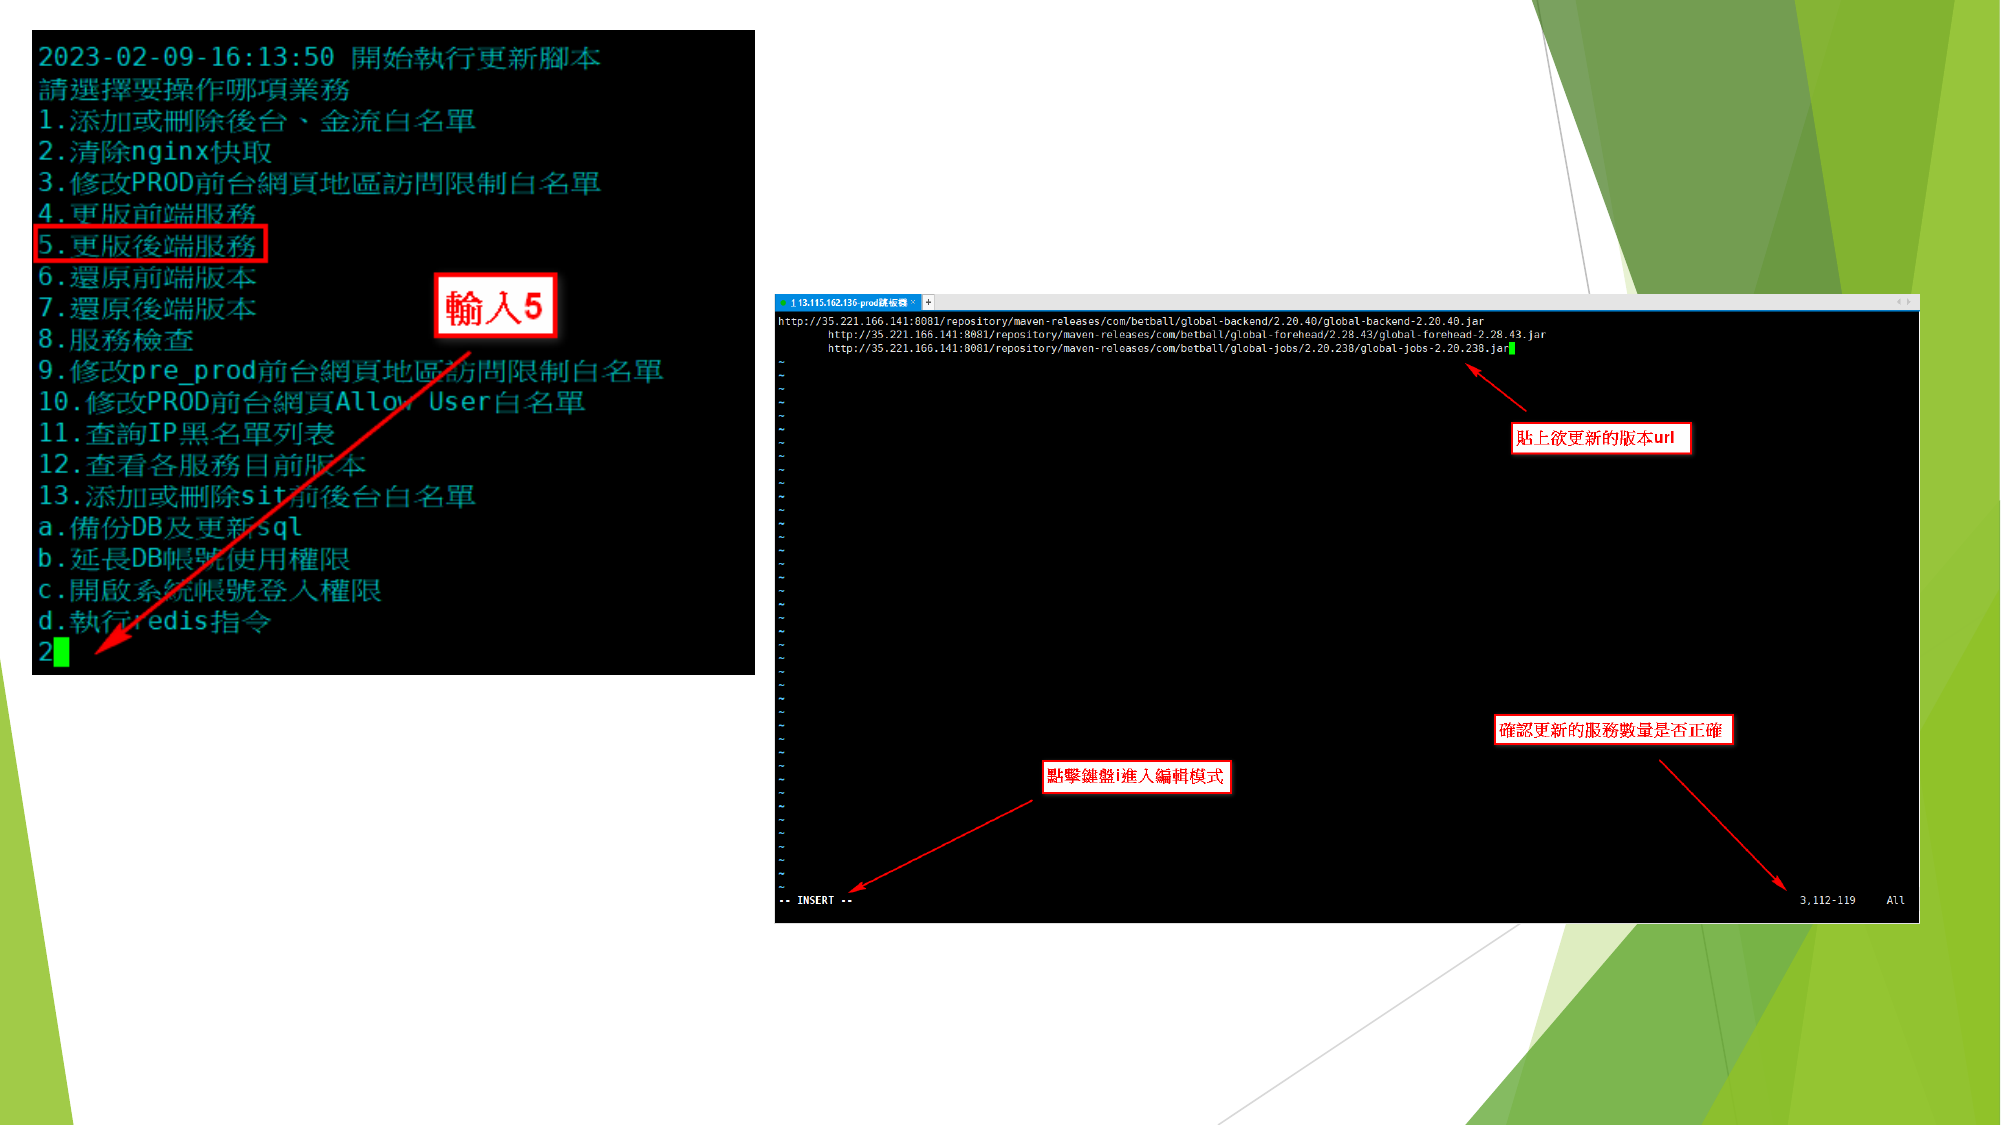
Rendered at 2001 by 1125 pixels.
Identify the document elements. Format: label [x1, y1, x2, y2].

picture [32, 30, 755, 675]
picture [774, 294, 1921, 924]
